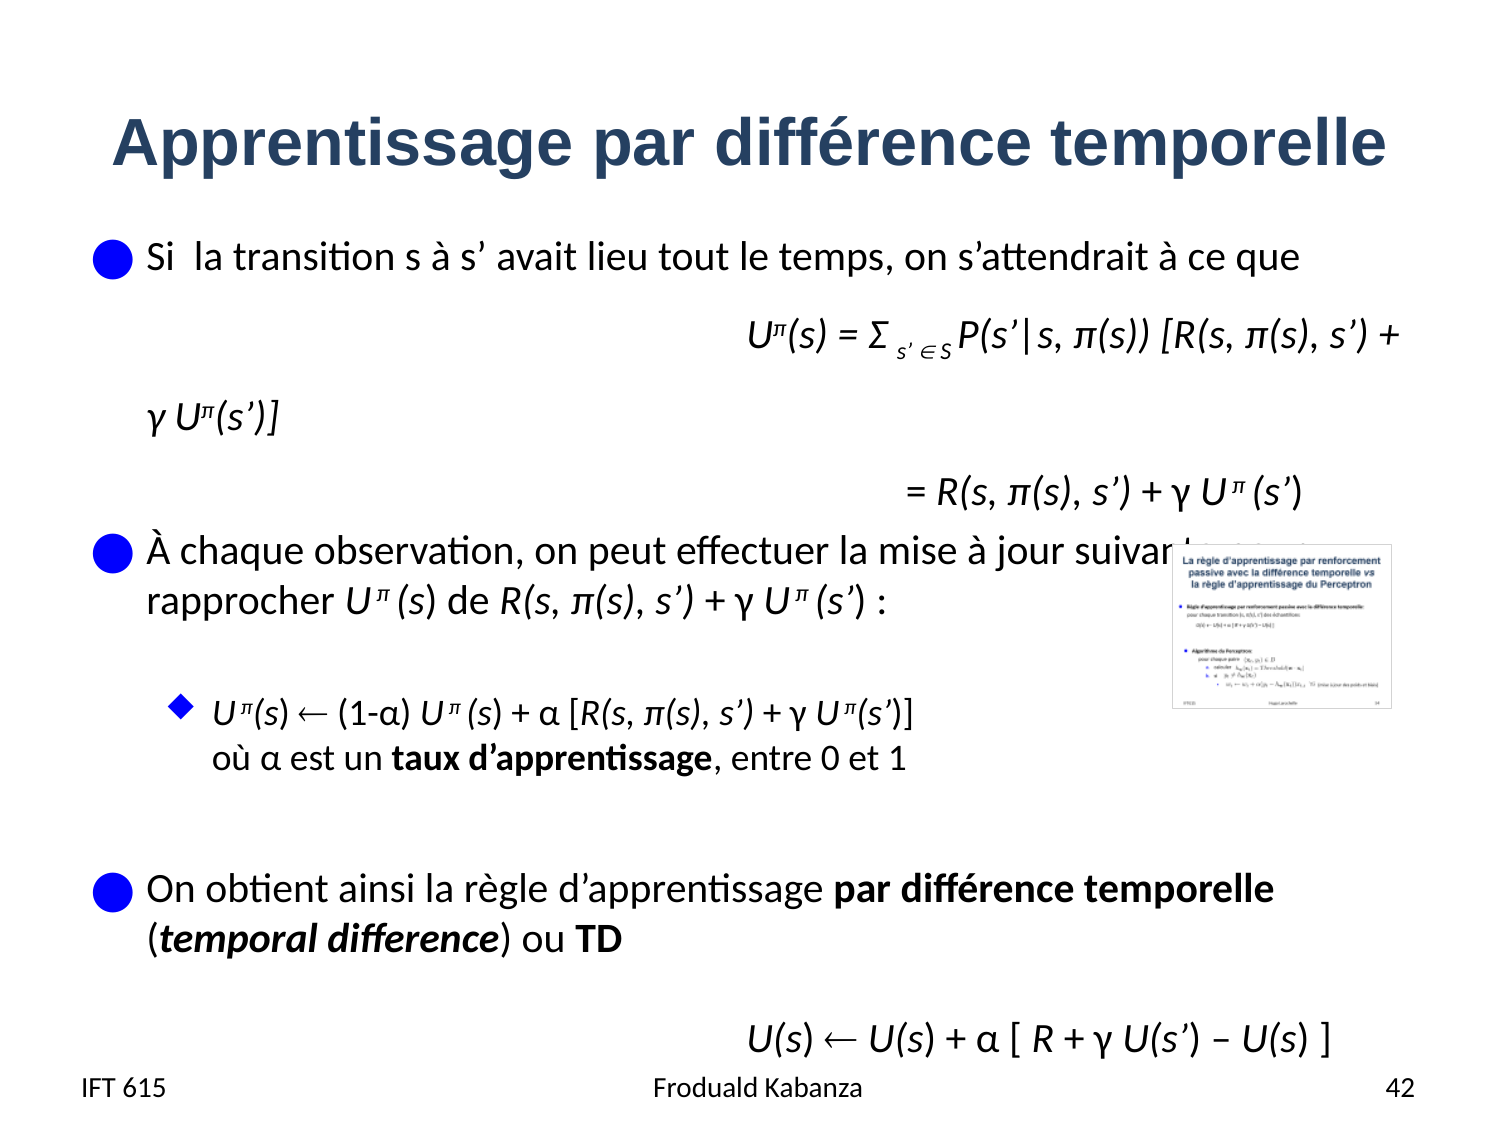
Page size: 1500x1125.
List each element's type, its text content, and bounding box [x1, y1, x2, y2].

slide_number 42 [1080, 1056, 1431, 1117]
slide_number IFT 615 [66, 1056, 356, 1117]
list Si la transition s à s’ avait lieu tout le temps, on s’attendrait à ce que Uπ(s) = Σ s’  S P(s’|s, π(s)) [R(s, π(s), s’) + γ Uπ(s’)] = R(s, π(s), s’) + γ U π (s’) À chaque observation, on peut effectuer la mise à jour suivante pour rapprocher U π (s) de R(s, π(s), s’) + γ U π (s’) : U π(s)  (1-α) U π (s) + α [R(s, π(s), s’) + γ U π(s’)] où α est un taux d’apprentissage, entre 0 et 1 On obtient ainsi la règle d’apprentissage par différence temporelle (temporal difference) ou TD U(s)  U(s) + α [ R + γ U(s’) – U(s) ] [75, 196, 1431, 1057]
footer Froduald Kabanza [520, 1056, 996, 1117]
title Apprentissage par différence temporelle [75, 45, 1425, 196]
picture [1173, 545, 1391, 708]
